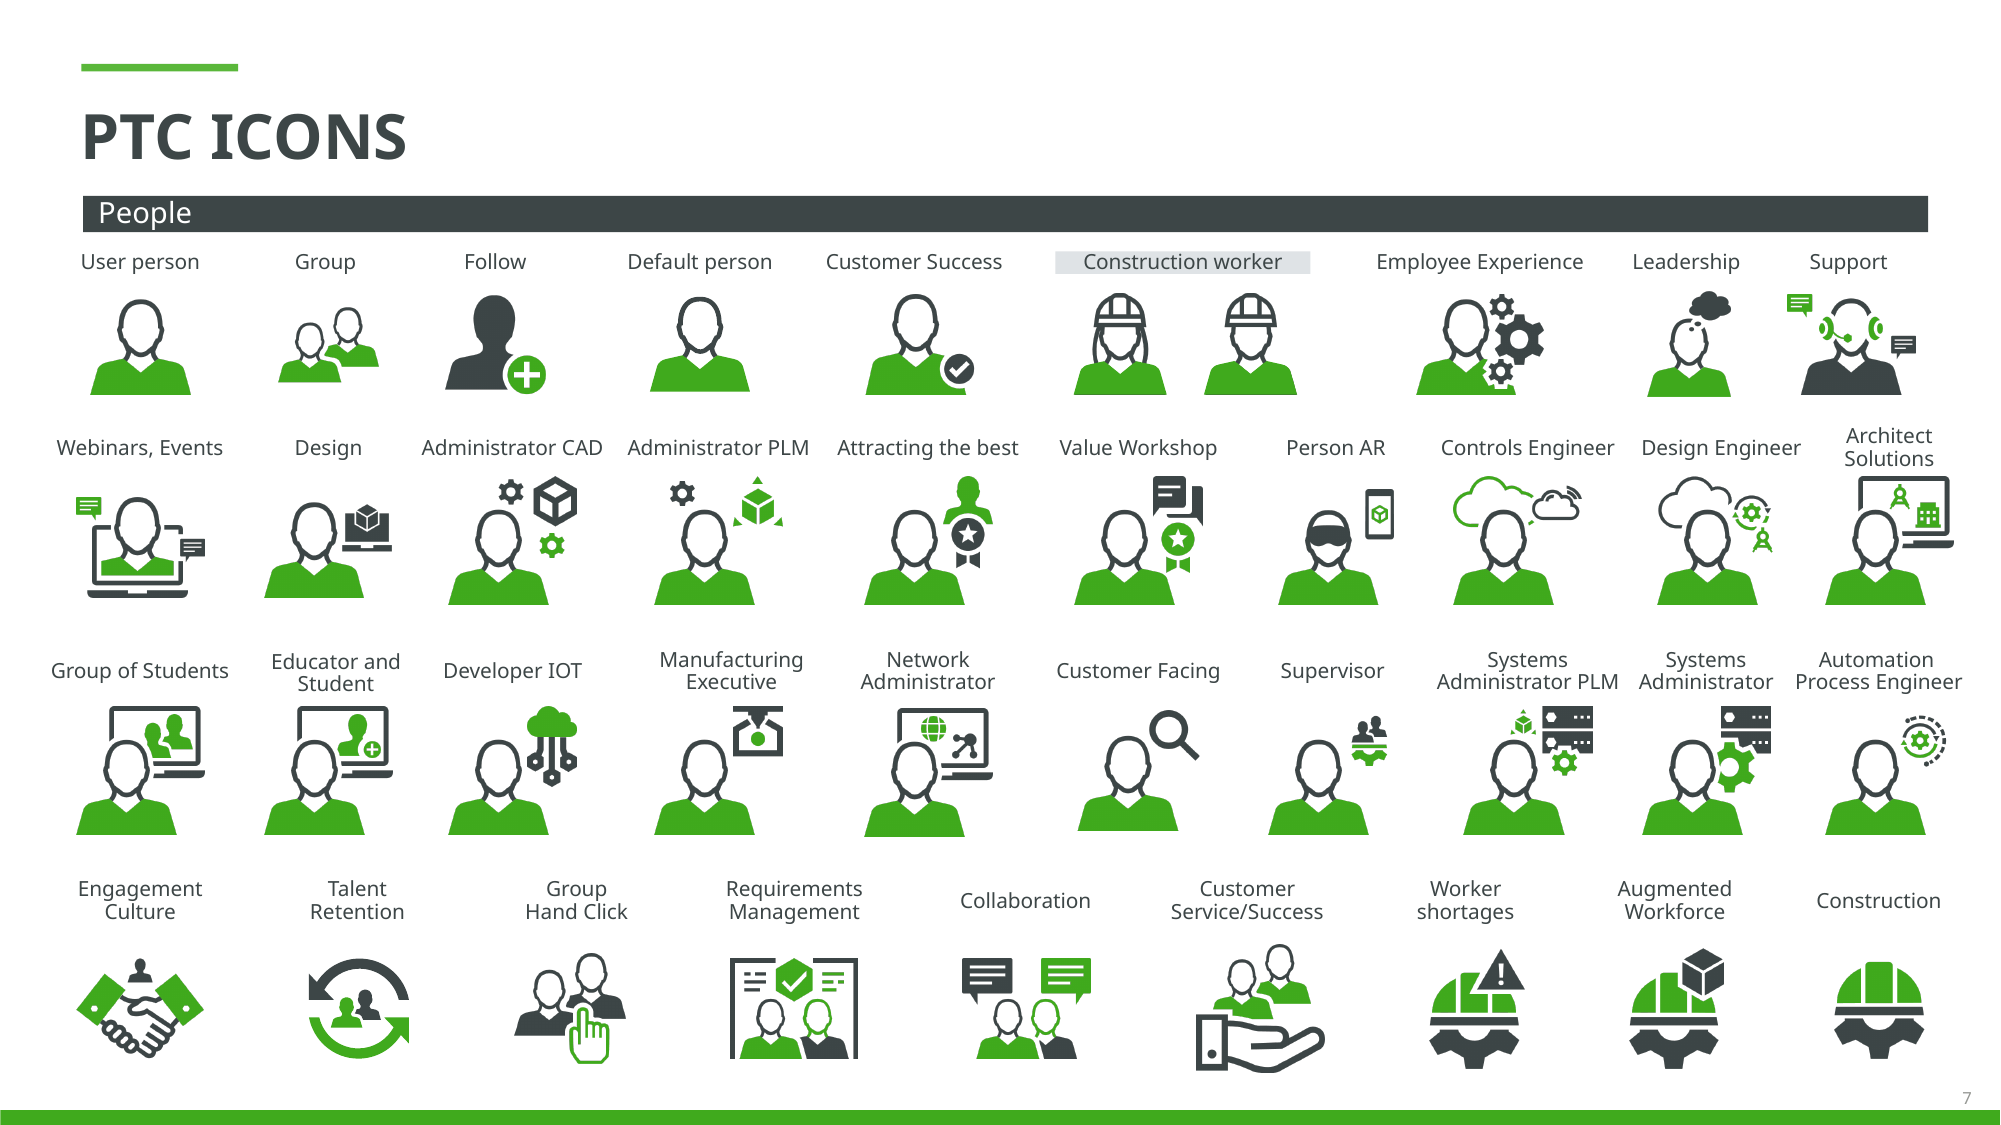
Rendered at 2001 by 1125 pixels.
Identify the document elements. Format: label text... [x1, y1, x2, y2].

text_box Architect Solutions [1805, 426, 1973, 471]
text_box Augmented Workforce [1576, 878, 1774, 924]
picture [448, 706, 577, 835]
picture [863, 476, 993, 606]
picture [1647, 291, 1731, 397]
picture [1463, 706, 1593, 835]
text_box Engagement Culture [50, 878, 230, 924]
picture [75, 706, 205, 835]
text_box Construction worker [1055, 251, 1311, 274]
text_box Collaboration [937, 890, 1114, 913]
text_box Employee Experience [1367, 251, 1593, 274]
text_box Value Workshop [1040, 437, 1226, 460]
picture [448, 476, 577, 606]
text_box Administrator PLM [615, 437, 822, 460]
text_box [1073, 293, 1167, 395]
text_box Design Engineer [1618, 437, 1805, 460]
picture [1195, 944, 1325, 1073]
picture [1074, 476, 1203, 606]
text_box Customer Facing [1041, 660, 1229, 684]
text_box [1203, 293, 1298, 395]
picture [1824, 706, 1954, 835]
picture [1416, 293, 1544, 395]
picture [1277, 489, 1394, 606]
text_box Requirements Management [674, 878, 915, 924]
text_box Default person [609, 251, 781, 274]
picture [89, 293, 191, 395]
text_box Webinars, Events [41, 437, 239, 460]
picture [850, 293, 979, 395]
picture [1429, 948, 1525, 1069]
picture [264, 496, 393, 598]
picture [1787, 293, 1917, 395]
text_box Customer Success [781, 251, 1047, 274]
text_box Attracting the best [822, 437, 1040, 460]
text_box People [81, 194, 1930, 234]
picture [76, 958, 204, 1059]
text_box Leadership [1613, 251, 1764, 274]
title PTC Icons [80, 111, 1851, 172]
text_box Worker shortages [1380, 878, 1551, 924]
text_box Developer IOT [409, 660, 616, 684]
picture [1824, 476, 1954, 606]
text_box Group [228, 251, 428, 274]
text_box Design [239, 437, 409, 460]
text_box Group of Students [31, 660, 250, 684]
picture [1453, 476, 1582, 606]
text_box Support [1801, 251, 1901, 274]
picture [444, 293, 546, 395]
text_box Automation Process Engineer [1776, 649, 1982, 695]
text_box Systems Administrator [1603, 649, 1776, 695]
picture [863, 708, 993, 838]
picture [513, 952, 626, 1065]
picture [1828, 958, 1930, 1059]
picture [730, 958, 858, 1059]
text_box Educator and Student [250, 651, 421, 697]
picture [1077, 710, 1200, 831]
picture [654, 476, 783, 606]
text_box User person [33, 251, 228, 274]
picture [654, 706, 783, 835]
text_box Follow [428, 251, 582, 274]
text_box Network Administrator [825, 649, 1031, 695]
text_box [649, 296, 751, 392]
text_box Group Hand Click [522, 878, 631, 924]
text_box Administrator CAD [409, 437, 615, 460]
picture [1268, 706, 1397, 835]
picture [1629, 948, 1725, 1069]
text_box Controls Engineer [1425, 437, 1618, 460]
picture [75, 496, 205, 598]
picture [1641, 706, 1771, 835]
picture [1656, 476, 1786, 606]
text_box Manufacturing Executive [628, 649, 825, 695]
picture [278, 293, 379, 395]
text_box Construction [1799, 890, 1959, 913]
text_box Customer Service/Success [1139, 878, 1356, 924]
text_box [308, 958, 410, 1059]
picture [962, 958, 1092, 1059]
picture [264, 706, 393, 835]
text_box Systems Administrator PLM [1425, 649, 1603, 695]
text_box Person AR [1226, 437, 1425, 460]
text_box Supervisor [1229, 660, 1425, 684]
text_box Talent Retention [278, 878, 437, 924]
